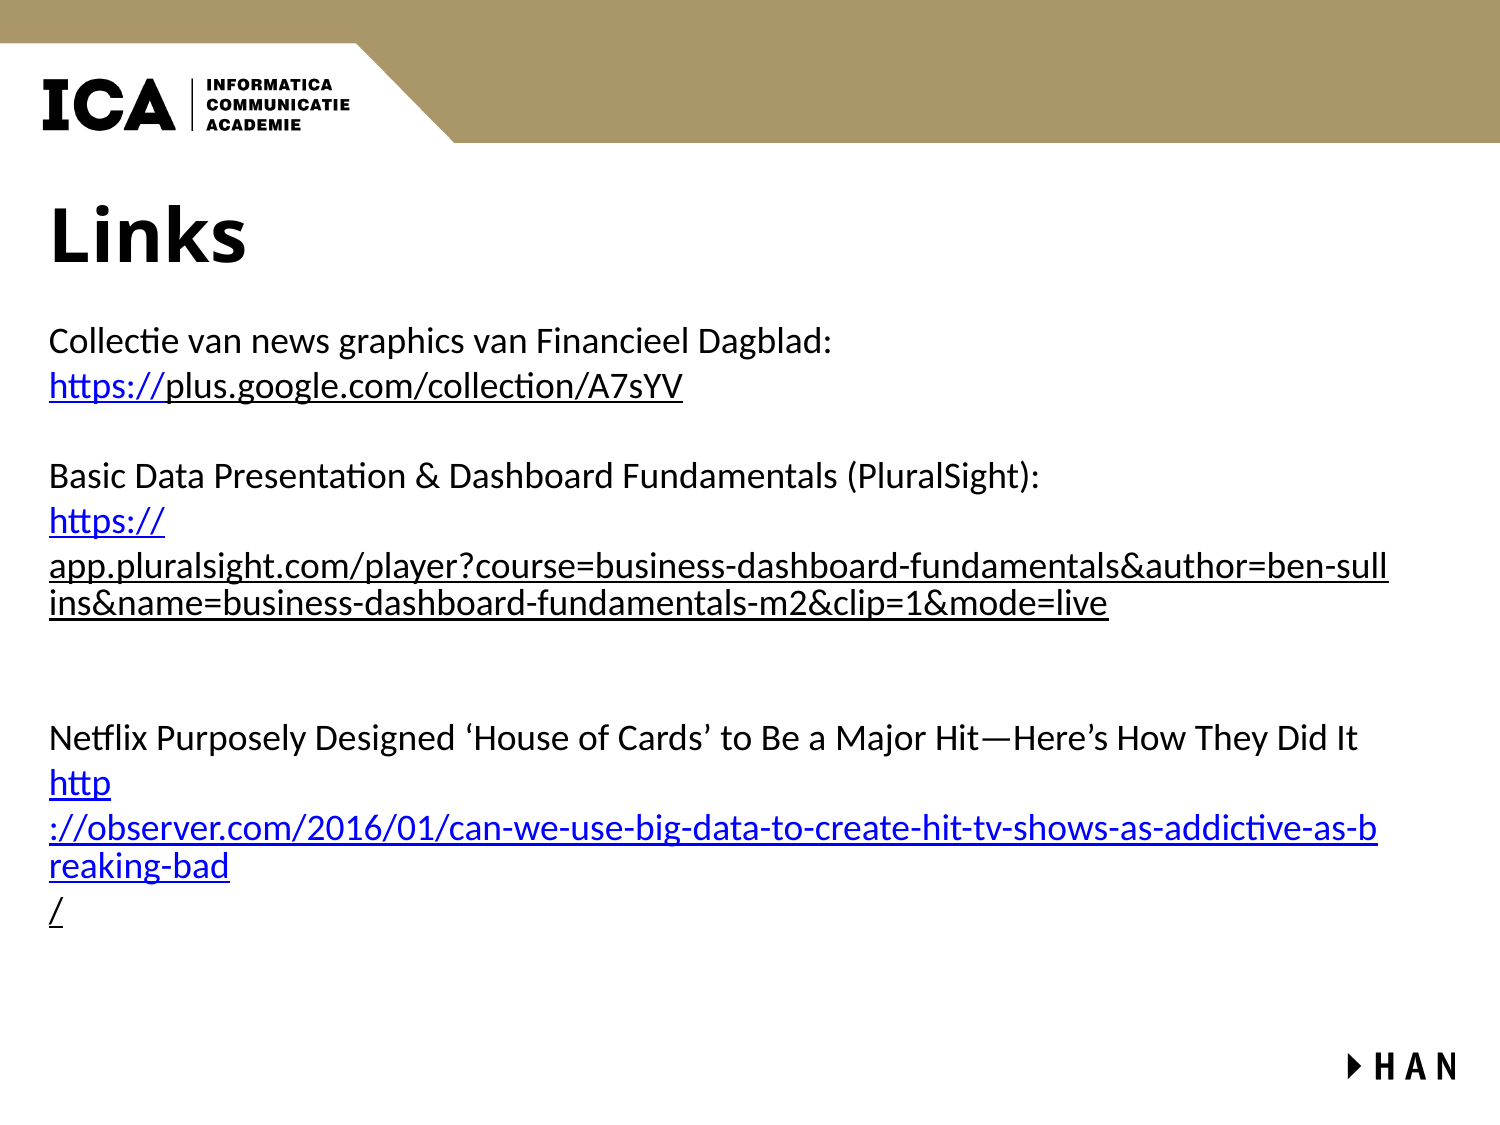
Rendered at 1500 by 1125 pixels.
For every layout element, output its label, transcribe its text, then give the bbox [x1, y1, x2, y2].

title Links [34, 179, 1459, 294]
list [34, 317, 1455, 1005]
text_box Collectie van news graphics van Financieel Dagblad: https://plus.google.com/collection/A7sYV Basic Data Presentation & Dashboard Fundamentals (PluralSight): https://app.pluralsight.com/player?course=business-dashboard-fundamentals&author=ben-sullins&name=business-dashboard-fundamentals-m2&clip=1&mode=live Netflix Purposely Designed ‘House of Cards’ to Be a Major Hit—Here’s How They Did It http://observer.com/2016/01/can-we-use-big-data-to-create-hit-tv-shows-as-addictive-as-breaking-bad/ [34, 308, 1405, 908]
